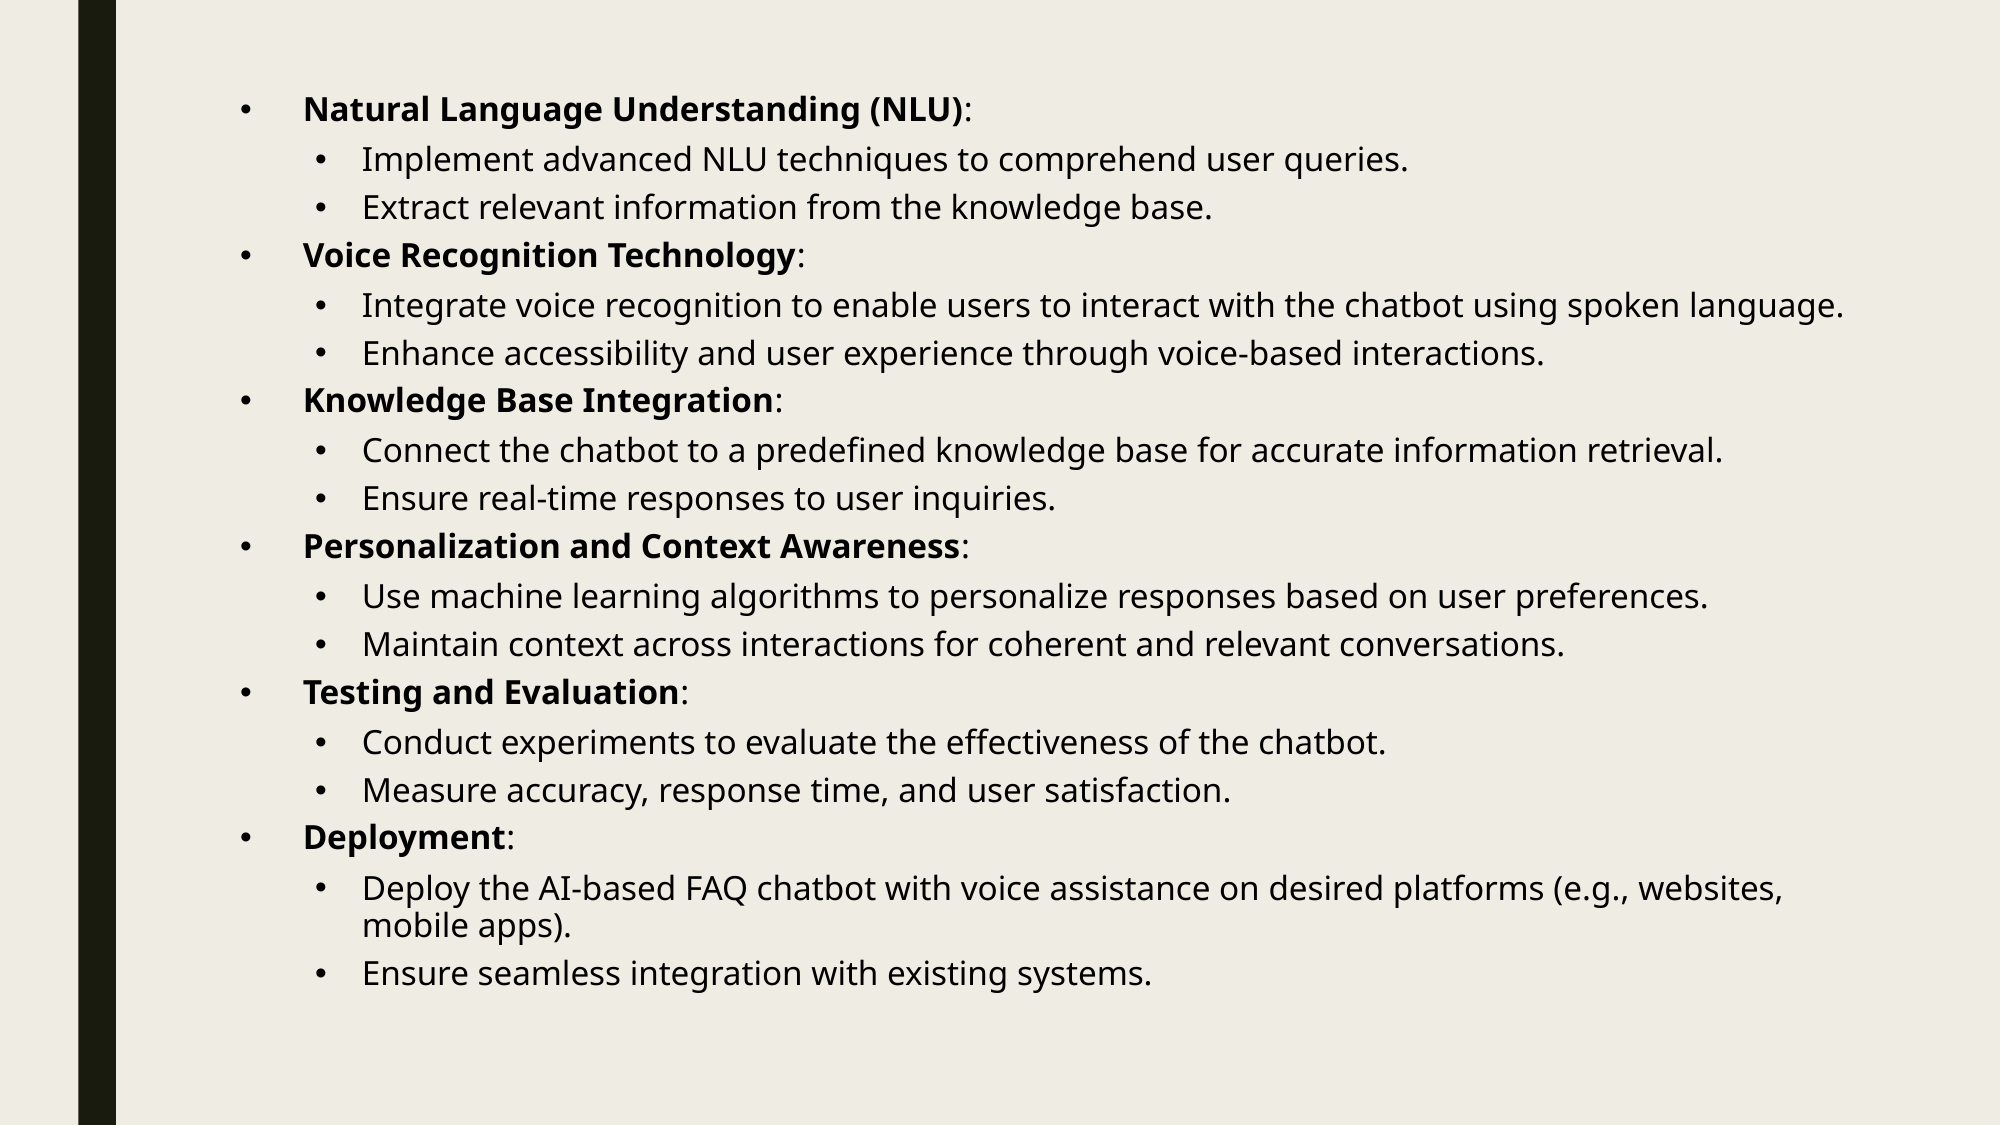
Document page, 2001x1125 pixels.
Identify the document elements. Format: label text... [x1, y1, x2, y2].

list Natural Language Understanding (NLU): Implement advanced NLU techniques to comprehend user queries. Extract relevant information from the knowledge base. Voice Recognition Technology: Integrate voice recognition to enable users to interact with the chatbot using spoken language. Enhance accessibility and user experience through voice-based interactions. Knowledge Base Integration: Connect the chatbot to a predefined knowledge base for accurate information retrieval. Ensure real-time responses to user inquiries. Personalization and Context Awareness: Use machine learning algorithms to personalize responses based on user preferences. Maintain context across interactions for coherent and relevant conversations. Testing and Evaluation: Conduct experiments to evaluate the effectiveness of the chatbot. Measure accuracy, response time, and user satisfaction. Deployment: Deploy the AI-based FAQ chatbot with voice assistance on desired platforms (e.g., websites, mobile apps). Ensure seamless integration with existing systems. [225, 83, 1865, 1090]
